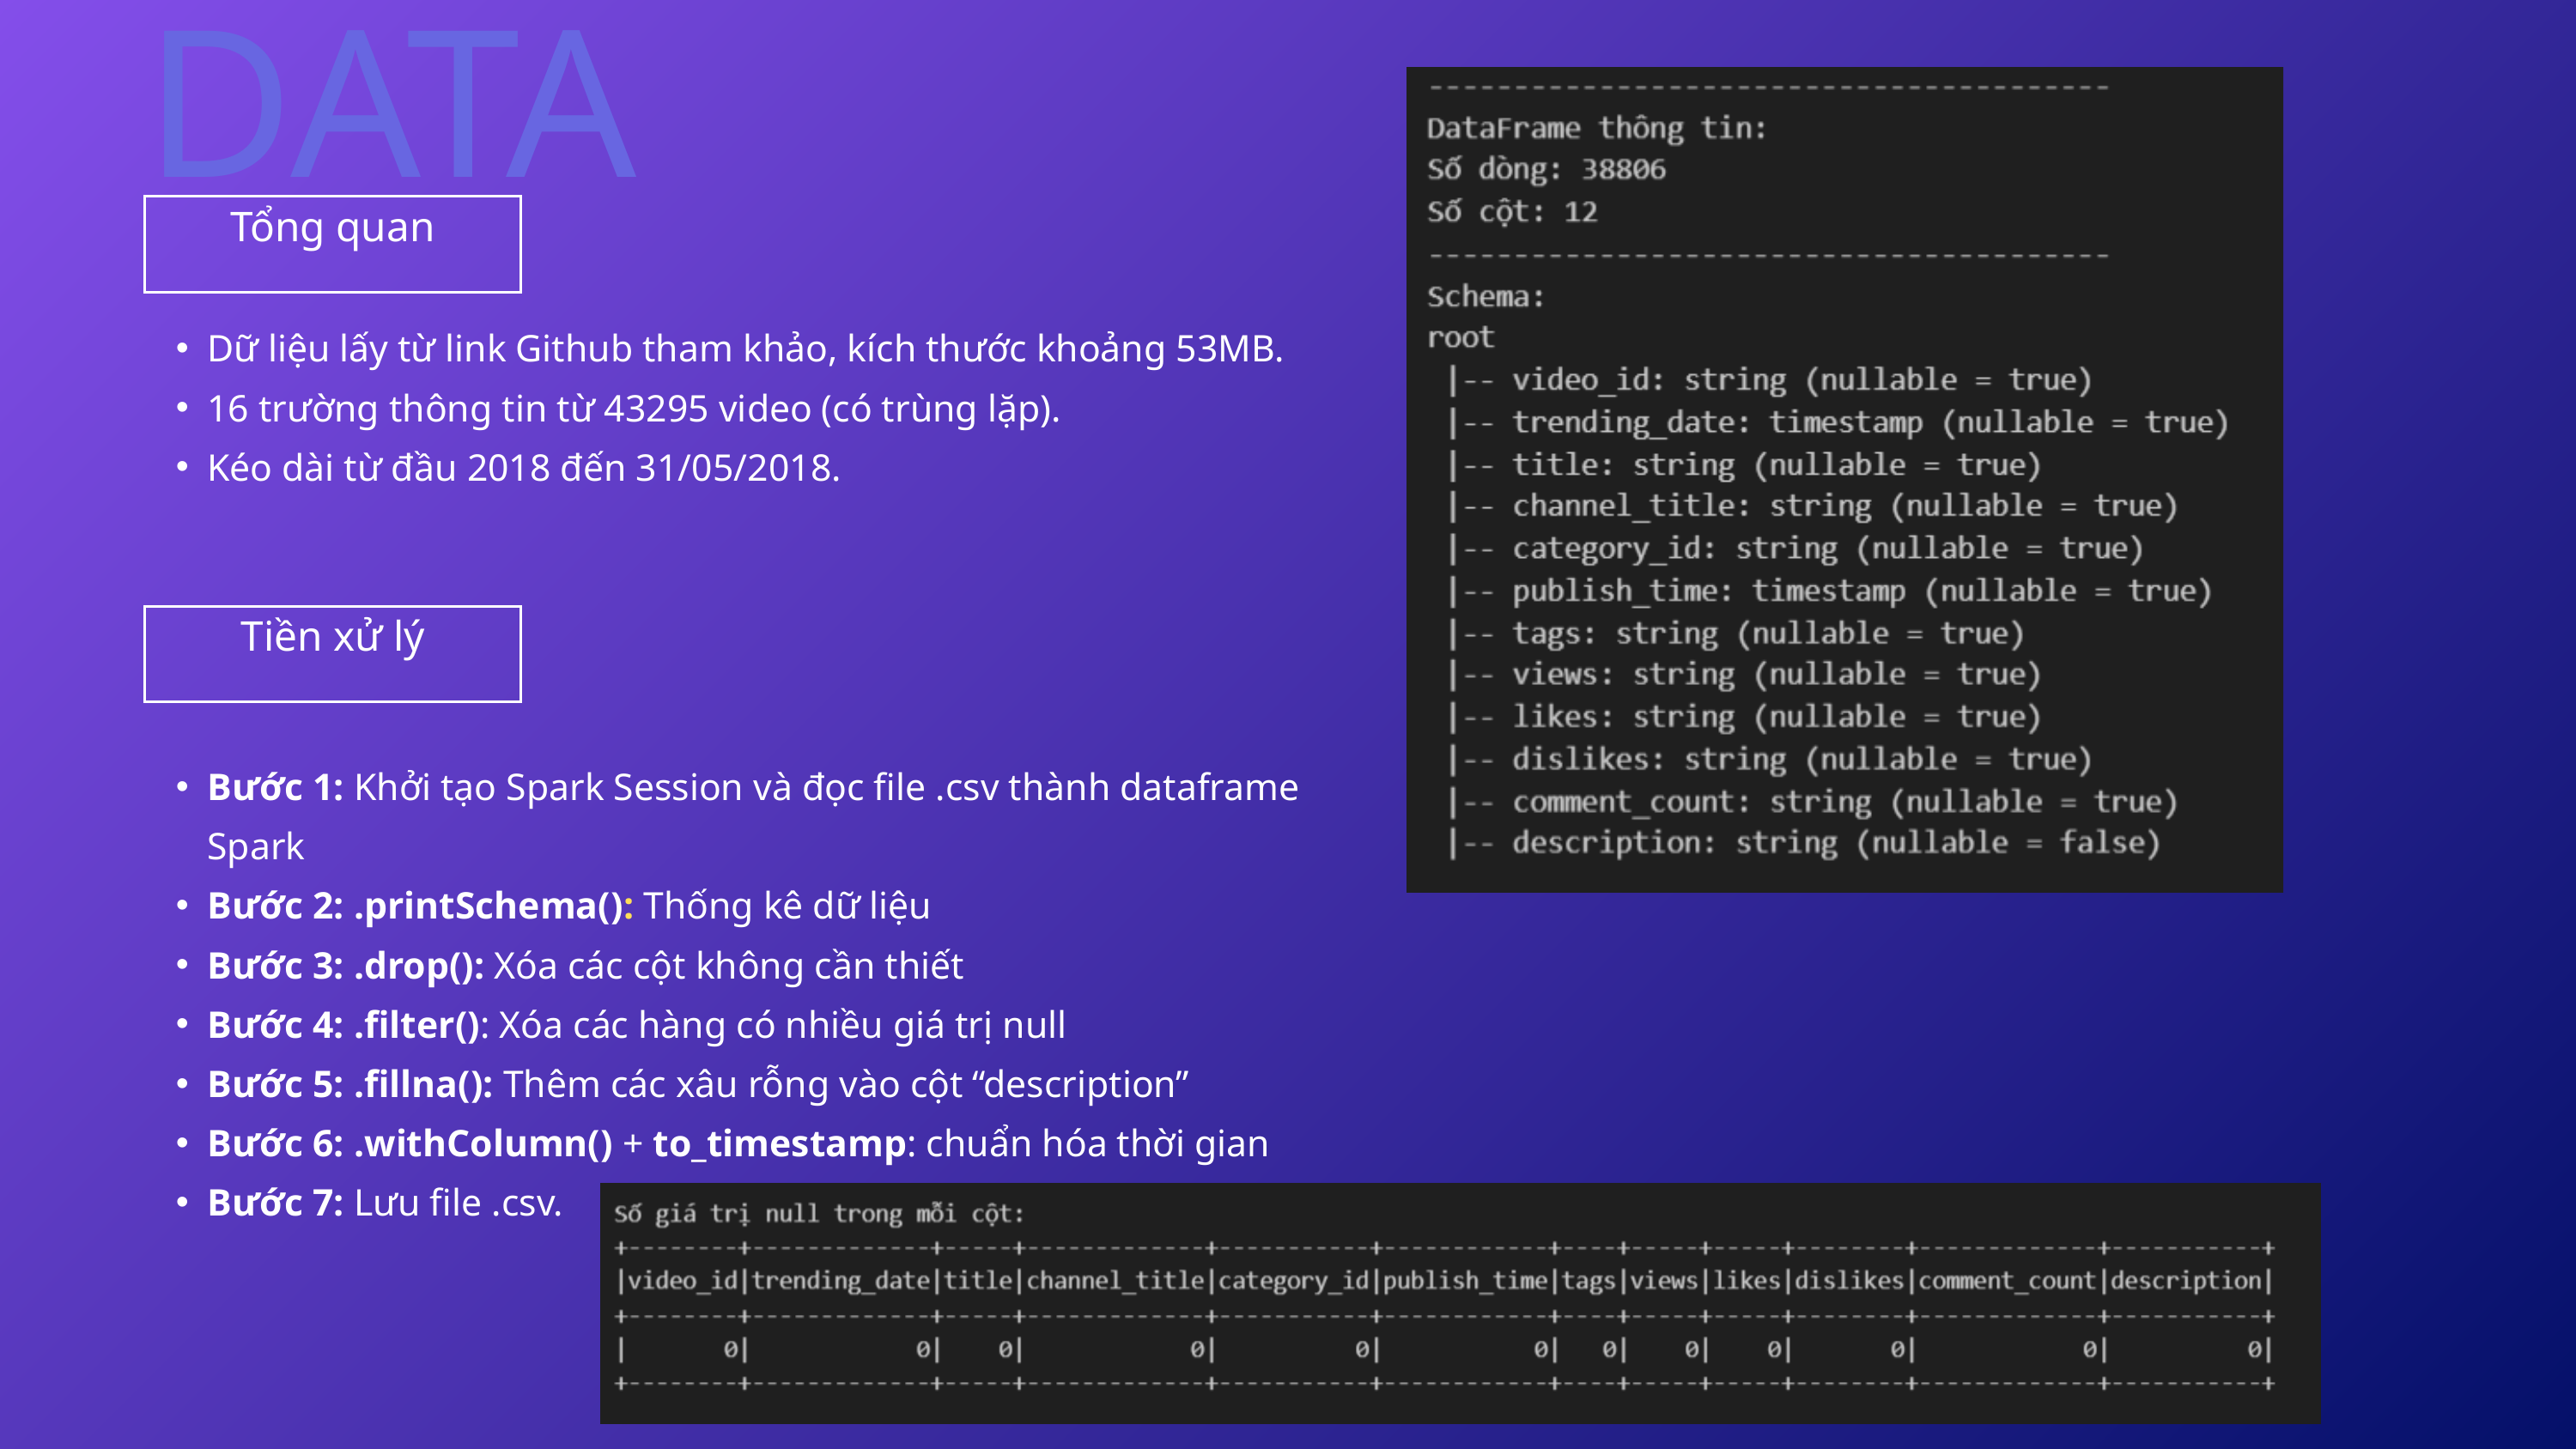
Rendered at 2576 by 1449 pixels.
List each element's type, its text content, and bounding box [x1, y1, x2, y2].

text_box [144, 196, 521, 293]
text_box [144, 606, 521, 703]
text_box [1406, 67, 2284, 893]
text_box Dữ liệu lấy từ link Github tham khảo, kích thước khoảng 53MB. 16 trường thông tin từ 43295 video (có trùng lặp). Kéo dài từ đầu 2018 đến 31/05/2018. [144, 310, 1537, 488]
text_box DATA [144, 70, 1345, 219]
text_box Bước 1: Khởi tạo Spark Session và đọc file .csv thành dataframe Spark Bước 2: .printSchema(): Thống kê dữ liệu Bước 3: .drop(): Xóa các cột không cần thiết Bước 4: .filter(): Xóa các hàng có nhiều giá trị null Bước 5: .fillna(): Thêm các xâu rỗng vào cột “description” Bước 6: .withColumn() + to_timestamp: chuẩn hóa thời gian Bước 7: Lưu file .csv. [144, 748, 1407, 1224]
text_box [600, 1183, 2321, 1424]
